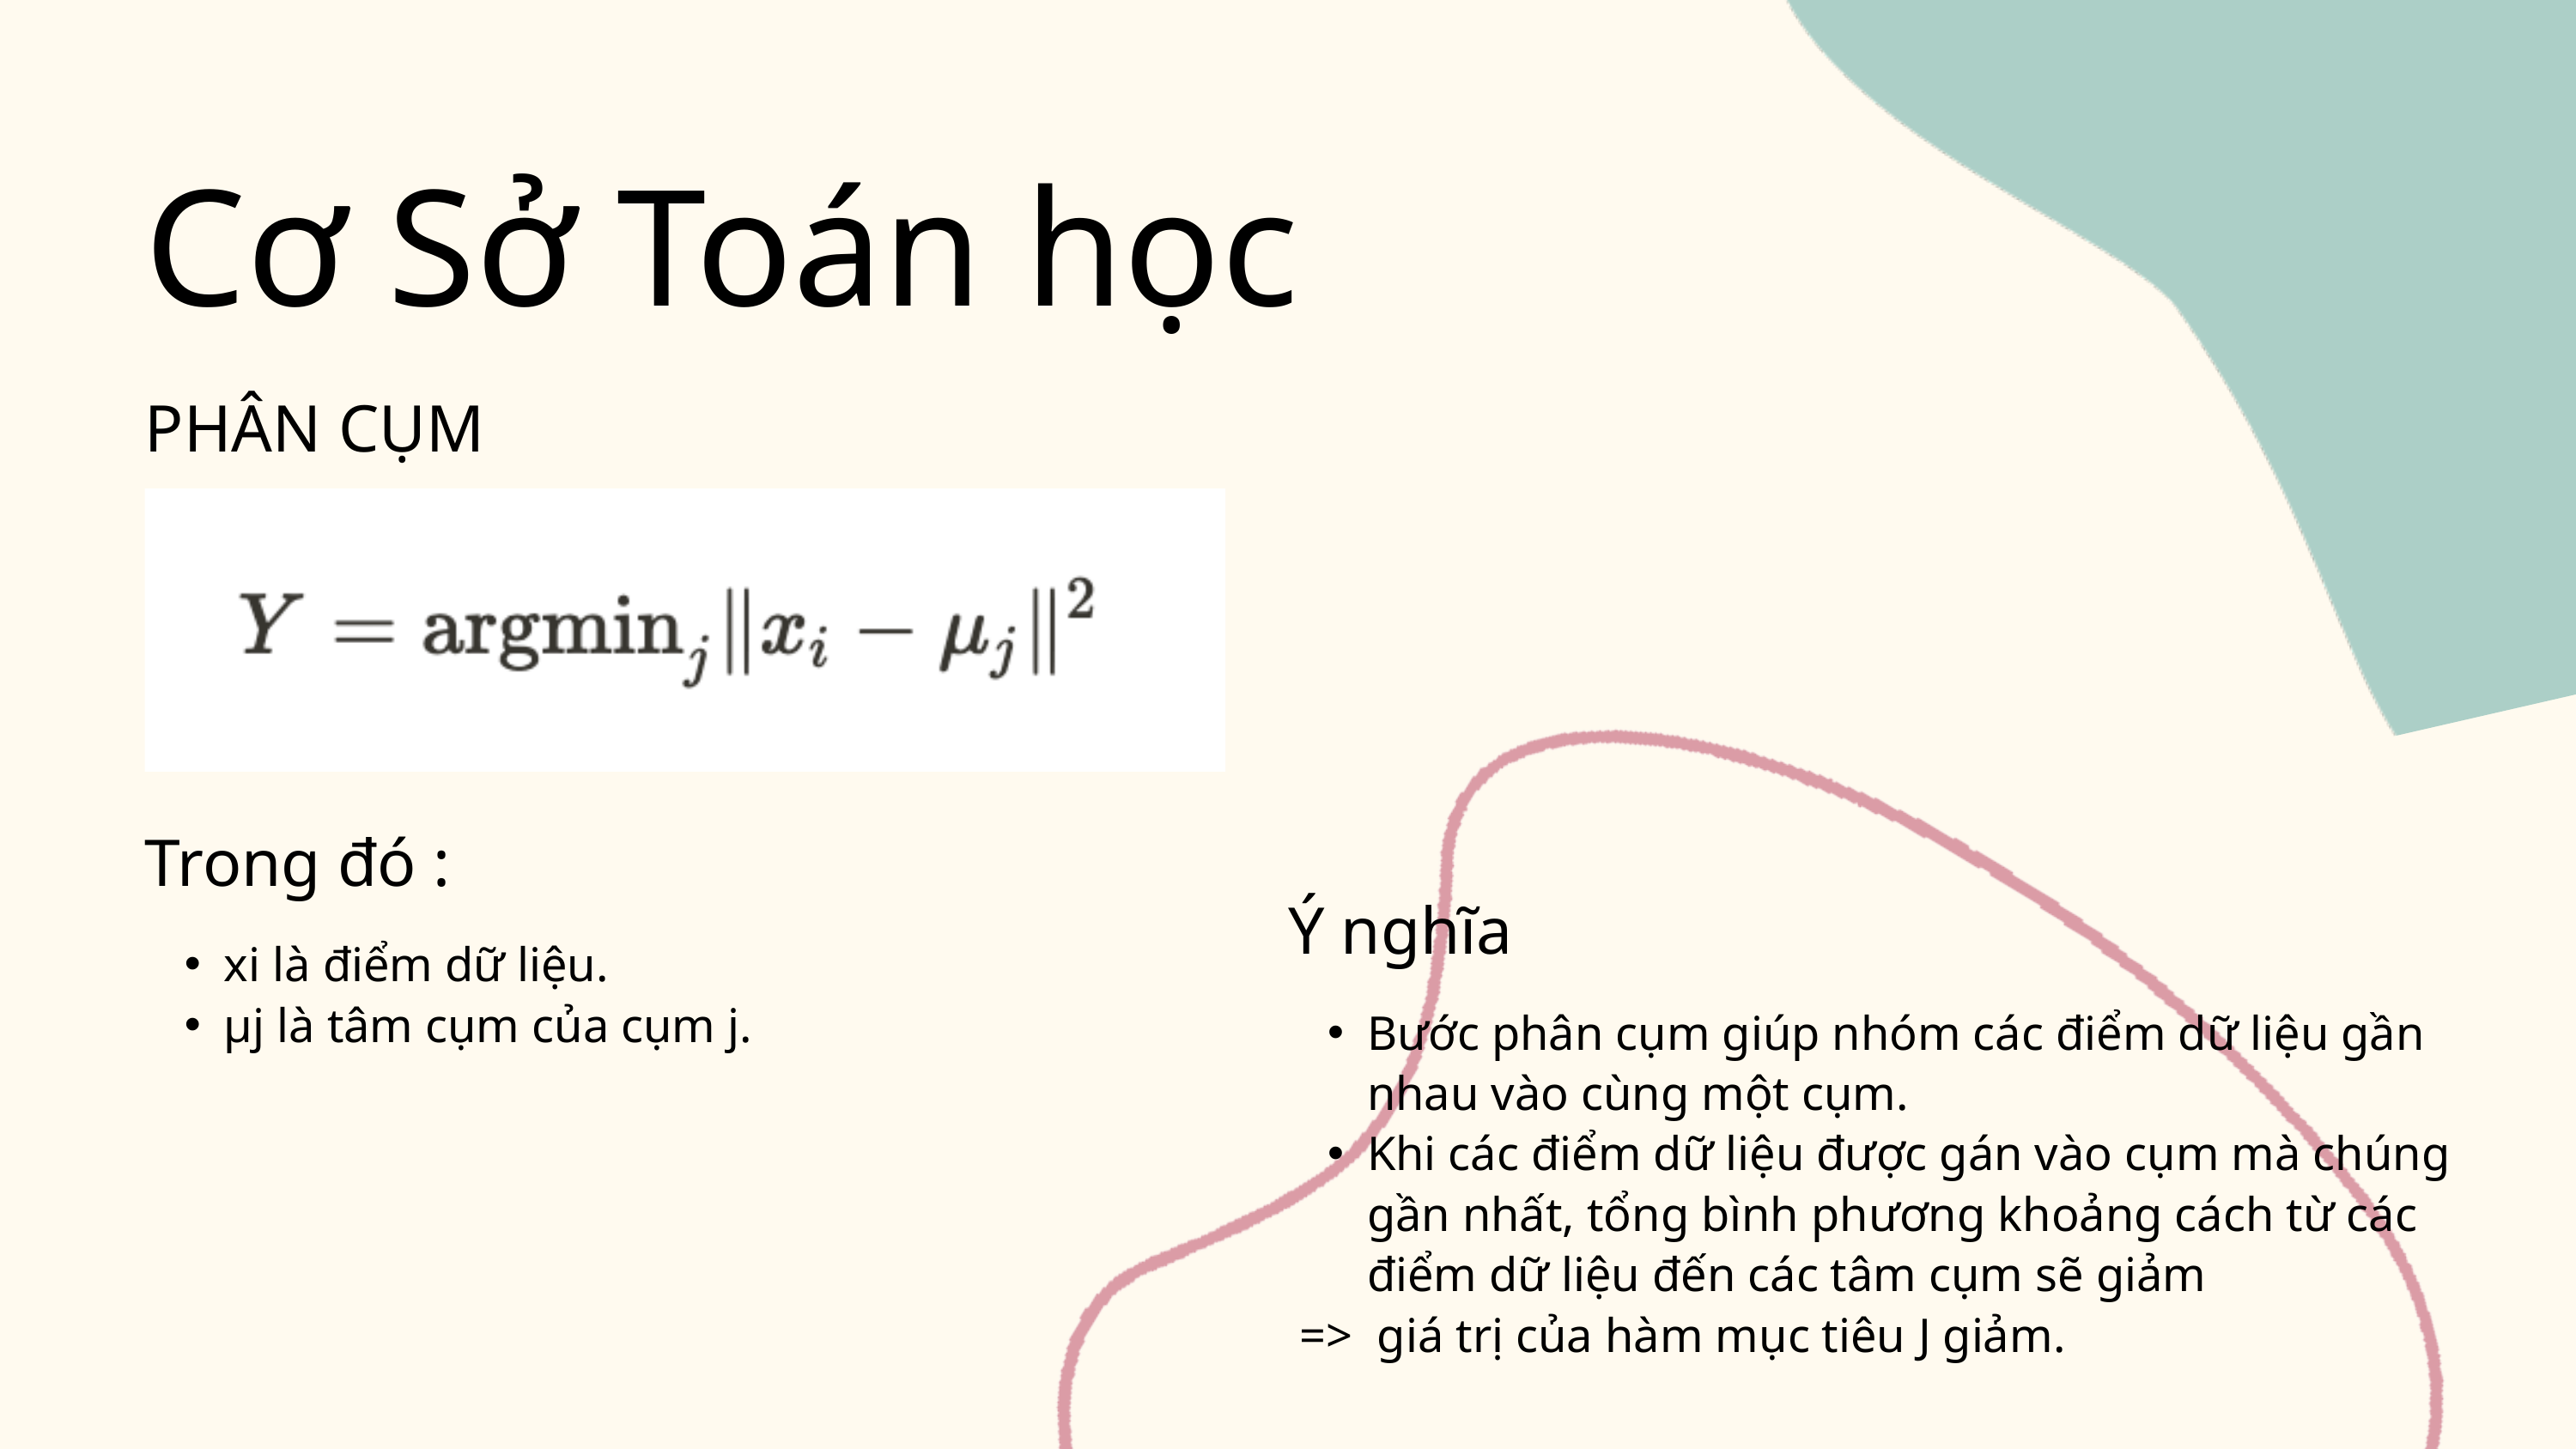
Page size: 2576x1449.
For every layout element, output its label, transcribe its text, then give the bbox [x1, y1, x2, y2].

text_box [144, 385, 1314, 551]
picture [994, 1133, 2576, 1449]
text_box Cơ Sở Toán học [144, 144, 1578, 338]
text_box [144, 819, 1314, 1166]
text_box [1287, 887, 2457, 1355]
text_box [144, 557, 1226, 773]
text_box [1652, 0, 2576, 805]
picture [1122, 572, 2386, 887]
